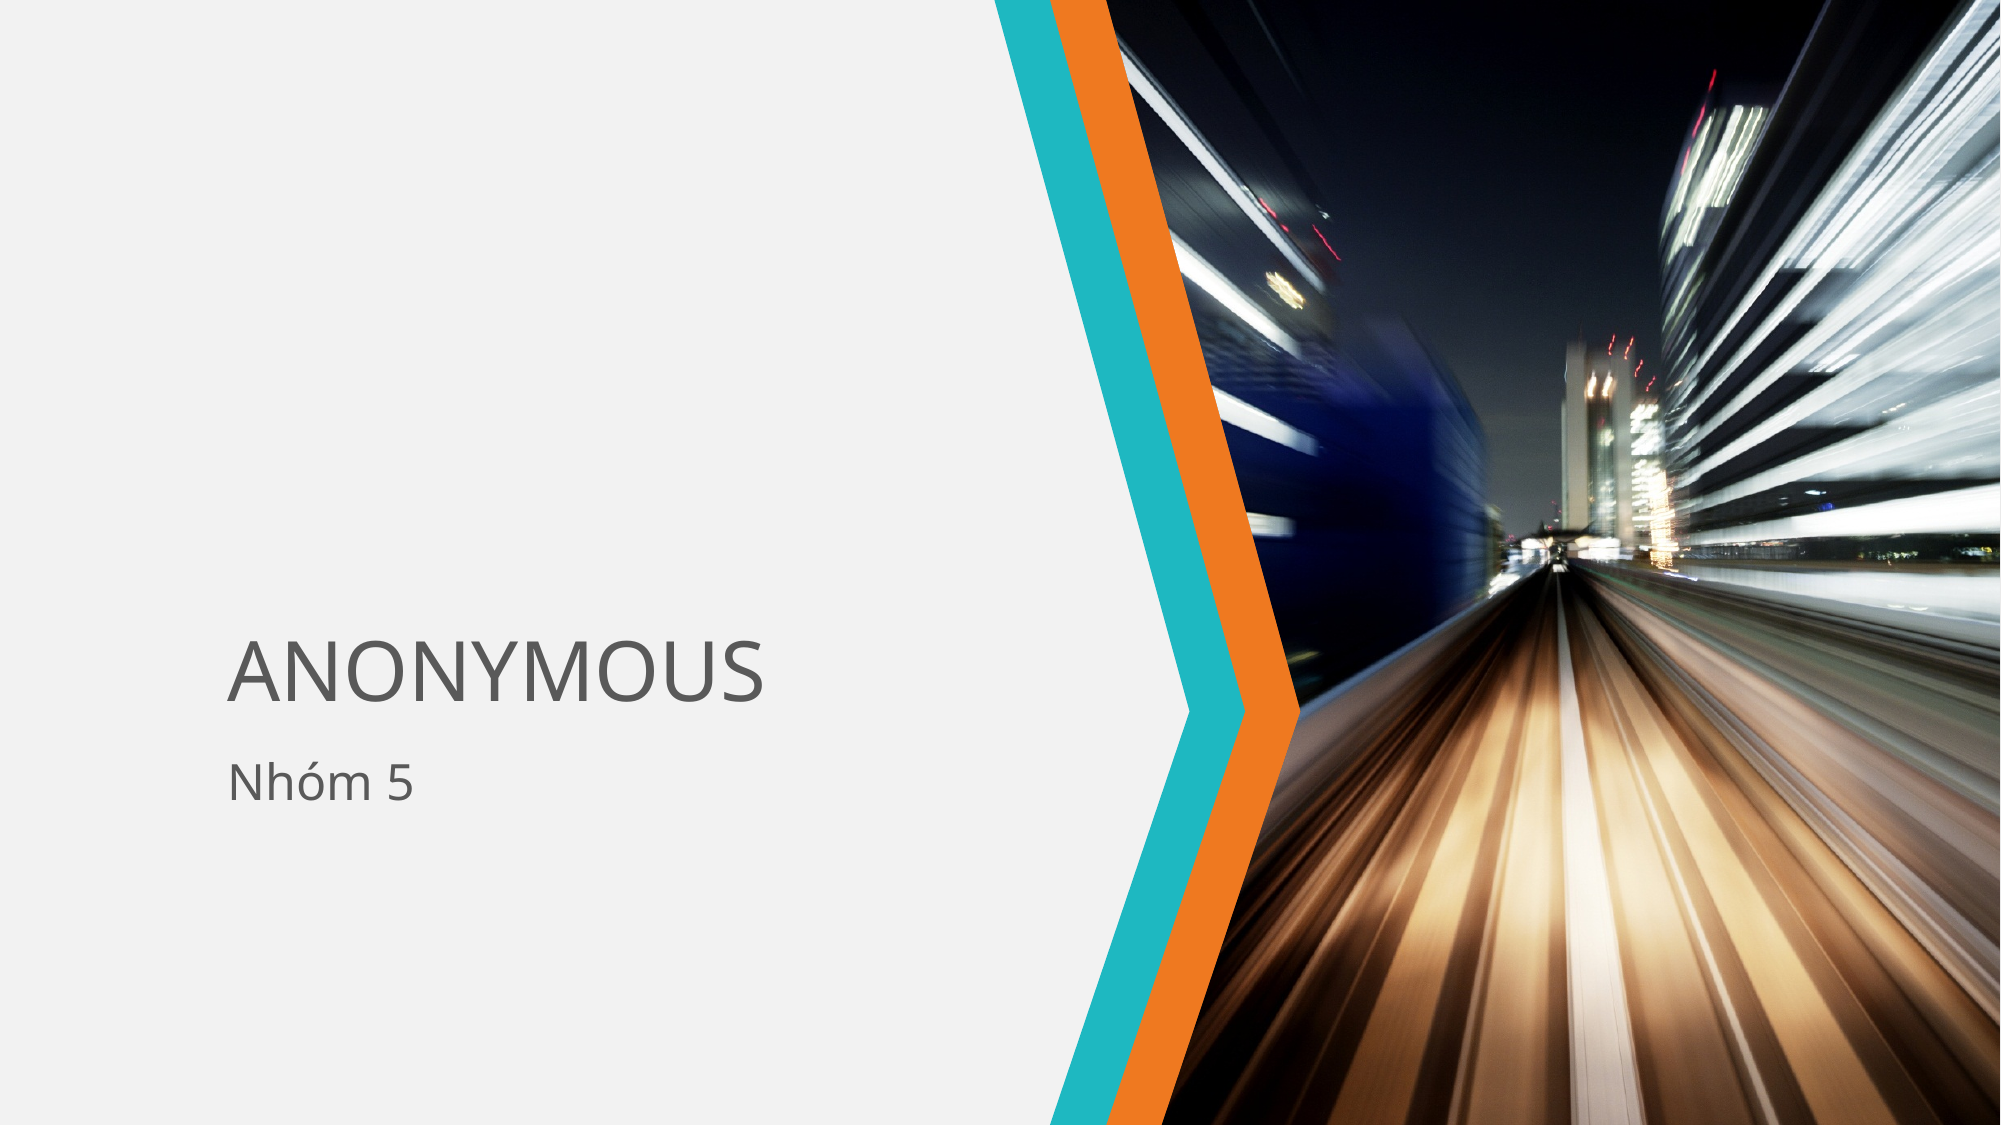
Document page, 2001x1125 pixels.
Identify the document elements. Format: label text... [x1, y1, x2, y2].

title ANONYMOUS [212, 307, 1053, 728]
subtitle Nhóm 5 [212, 750, 1053, 1013]
picture [1106, 0, 2000, 1125]
